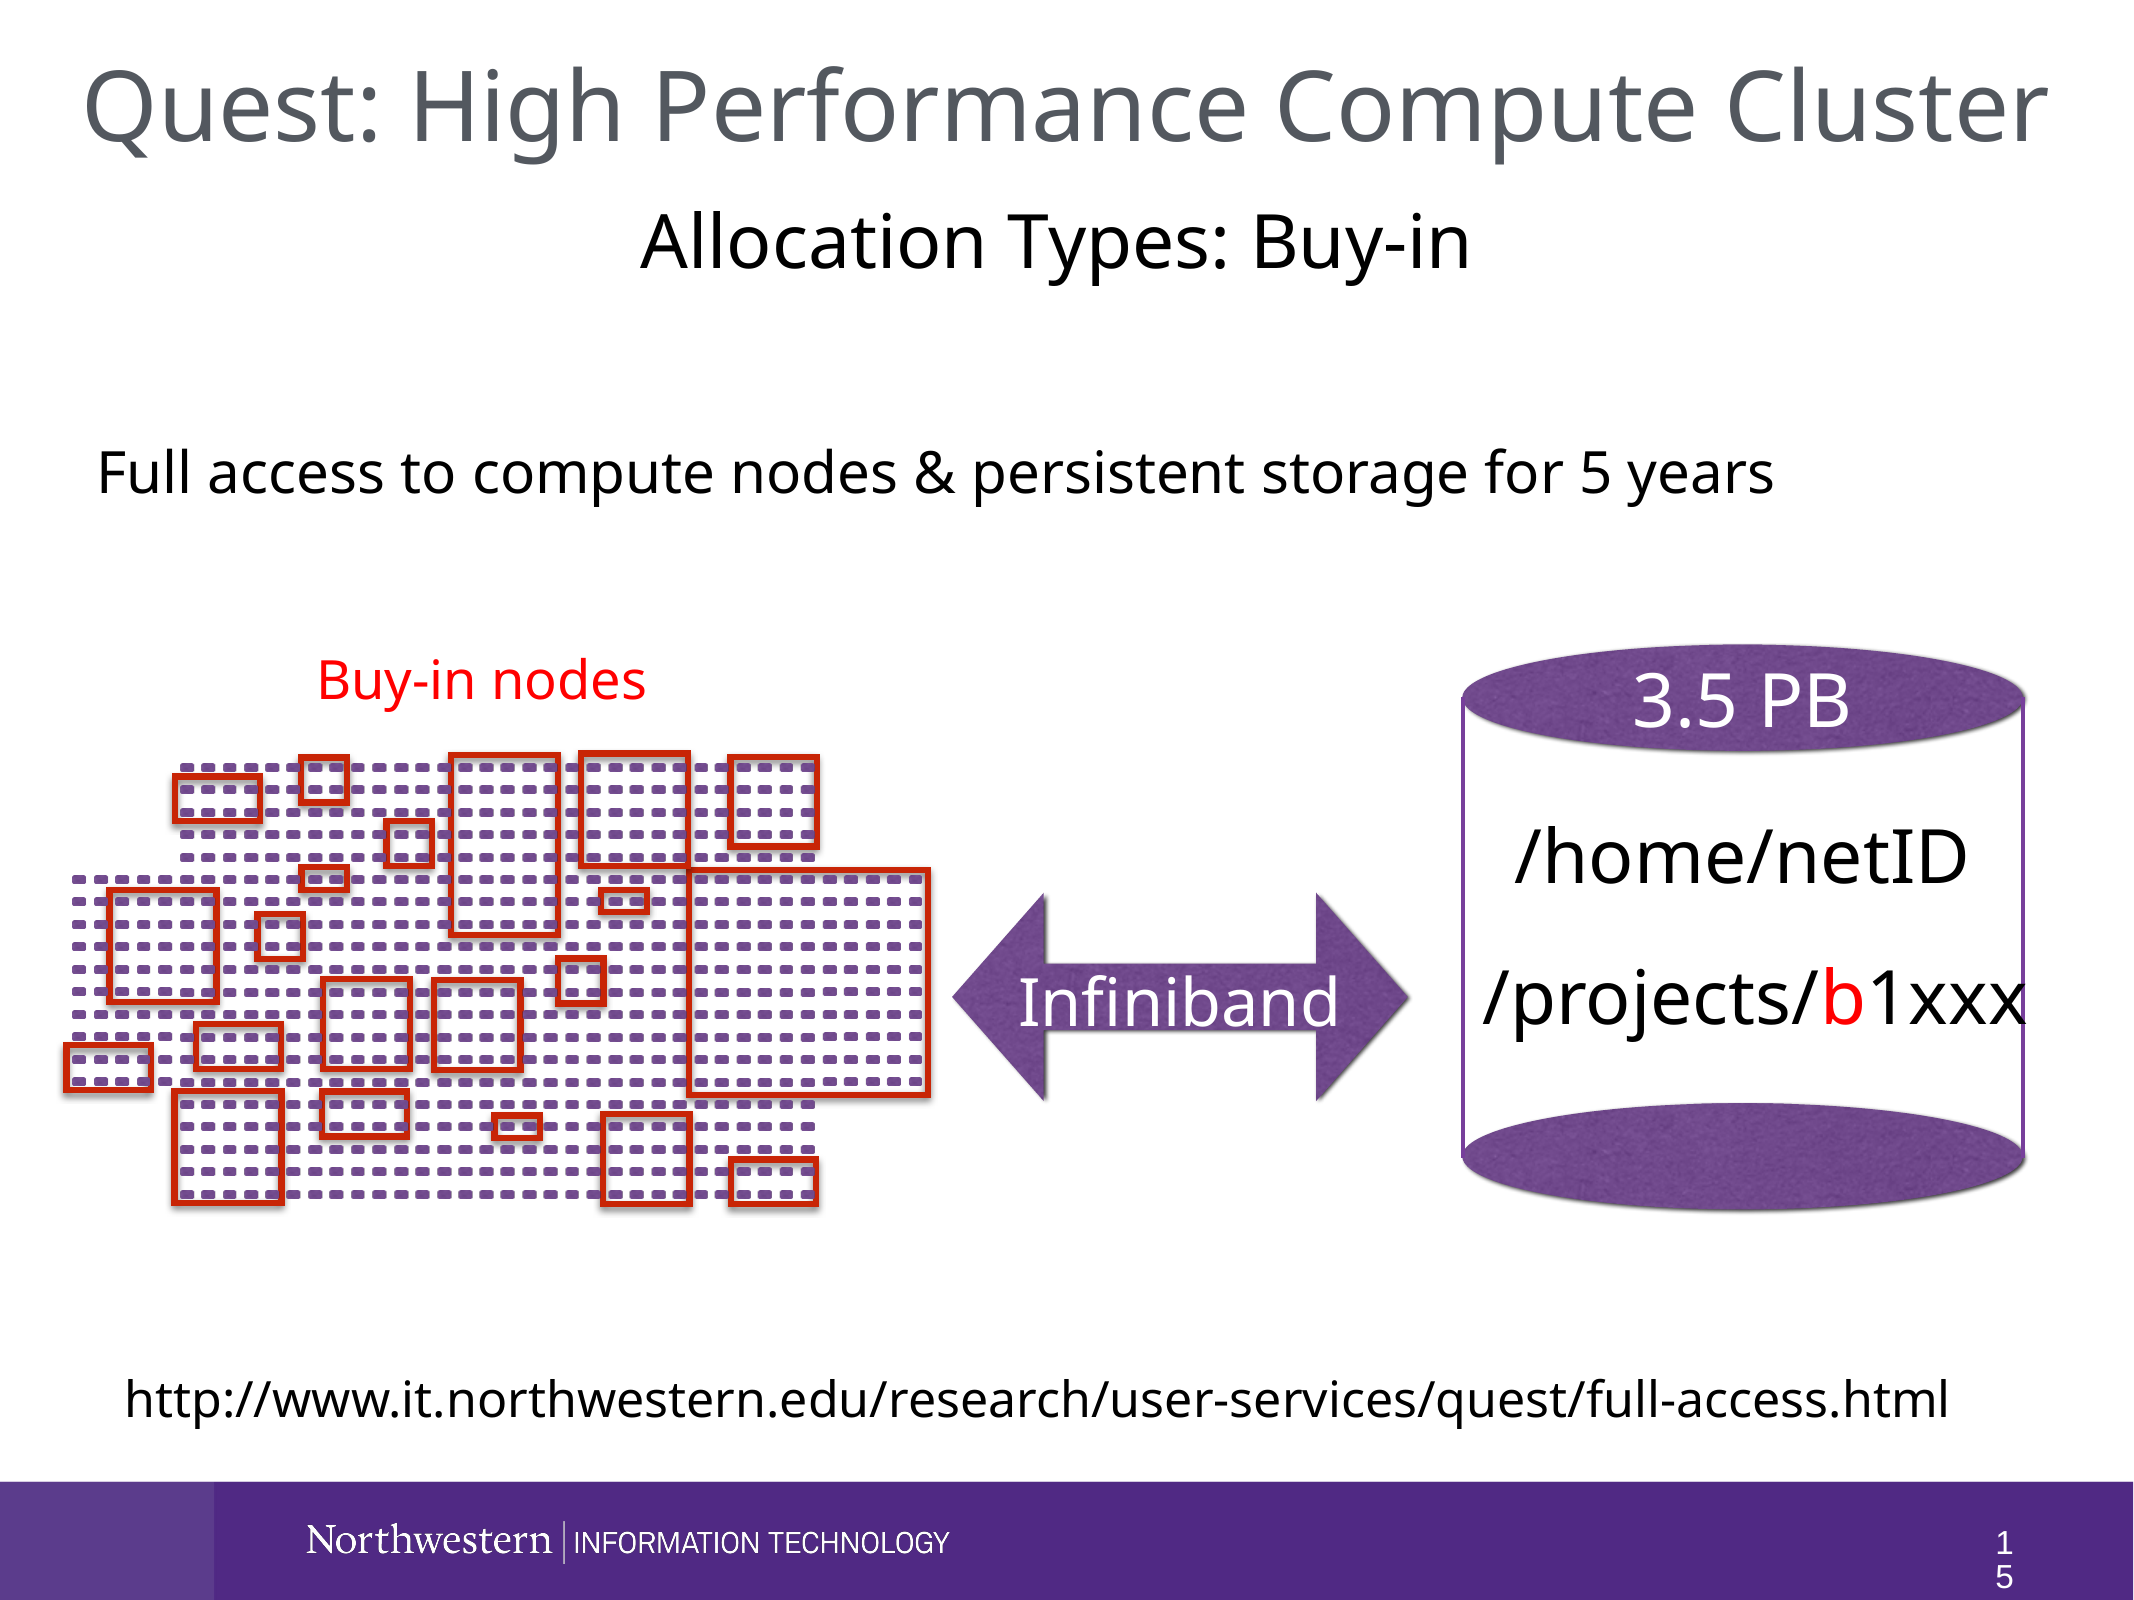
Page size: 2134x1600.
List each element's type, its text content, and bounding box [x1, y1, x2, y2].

text_box Quest: High Performance Compute Cluster [73, 35, 2060, 170]
text_box Full access to compute nodes & persistent storage for 5 years [88, 426, 1784, 513]
text_box Infiniband [1009, 951, 1350, 1048]
text_box Allocation Types: Buy-in [127, 184, 2006, 292]
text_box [1461, 644, 2024, 1210]
text_box [952, 892, 1044, 1102]
text_box [1316, 892, 1408, 1102]
text_box http://www.it.northwestern.edu/research/user-services/quest/full-access.html [49, 1360, 2027, 1435]
text_box Buy-in nodes [301, 638, 663, 718]
picture [0, 0, 2134, 1600]
slide_number 15 [1984, 1513, 2028, 1573]
